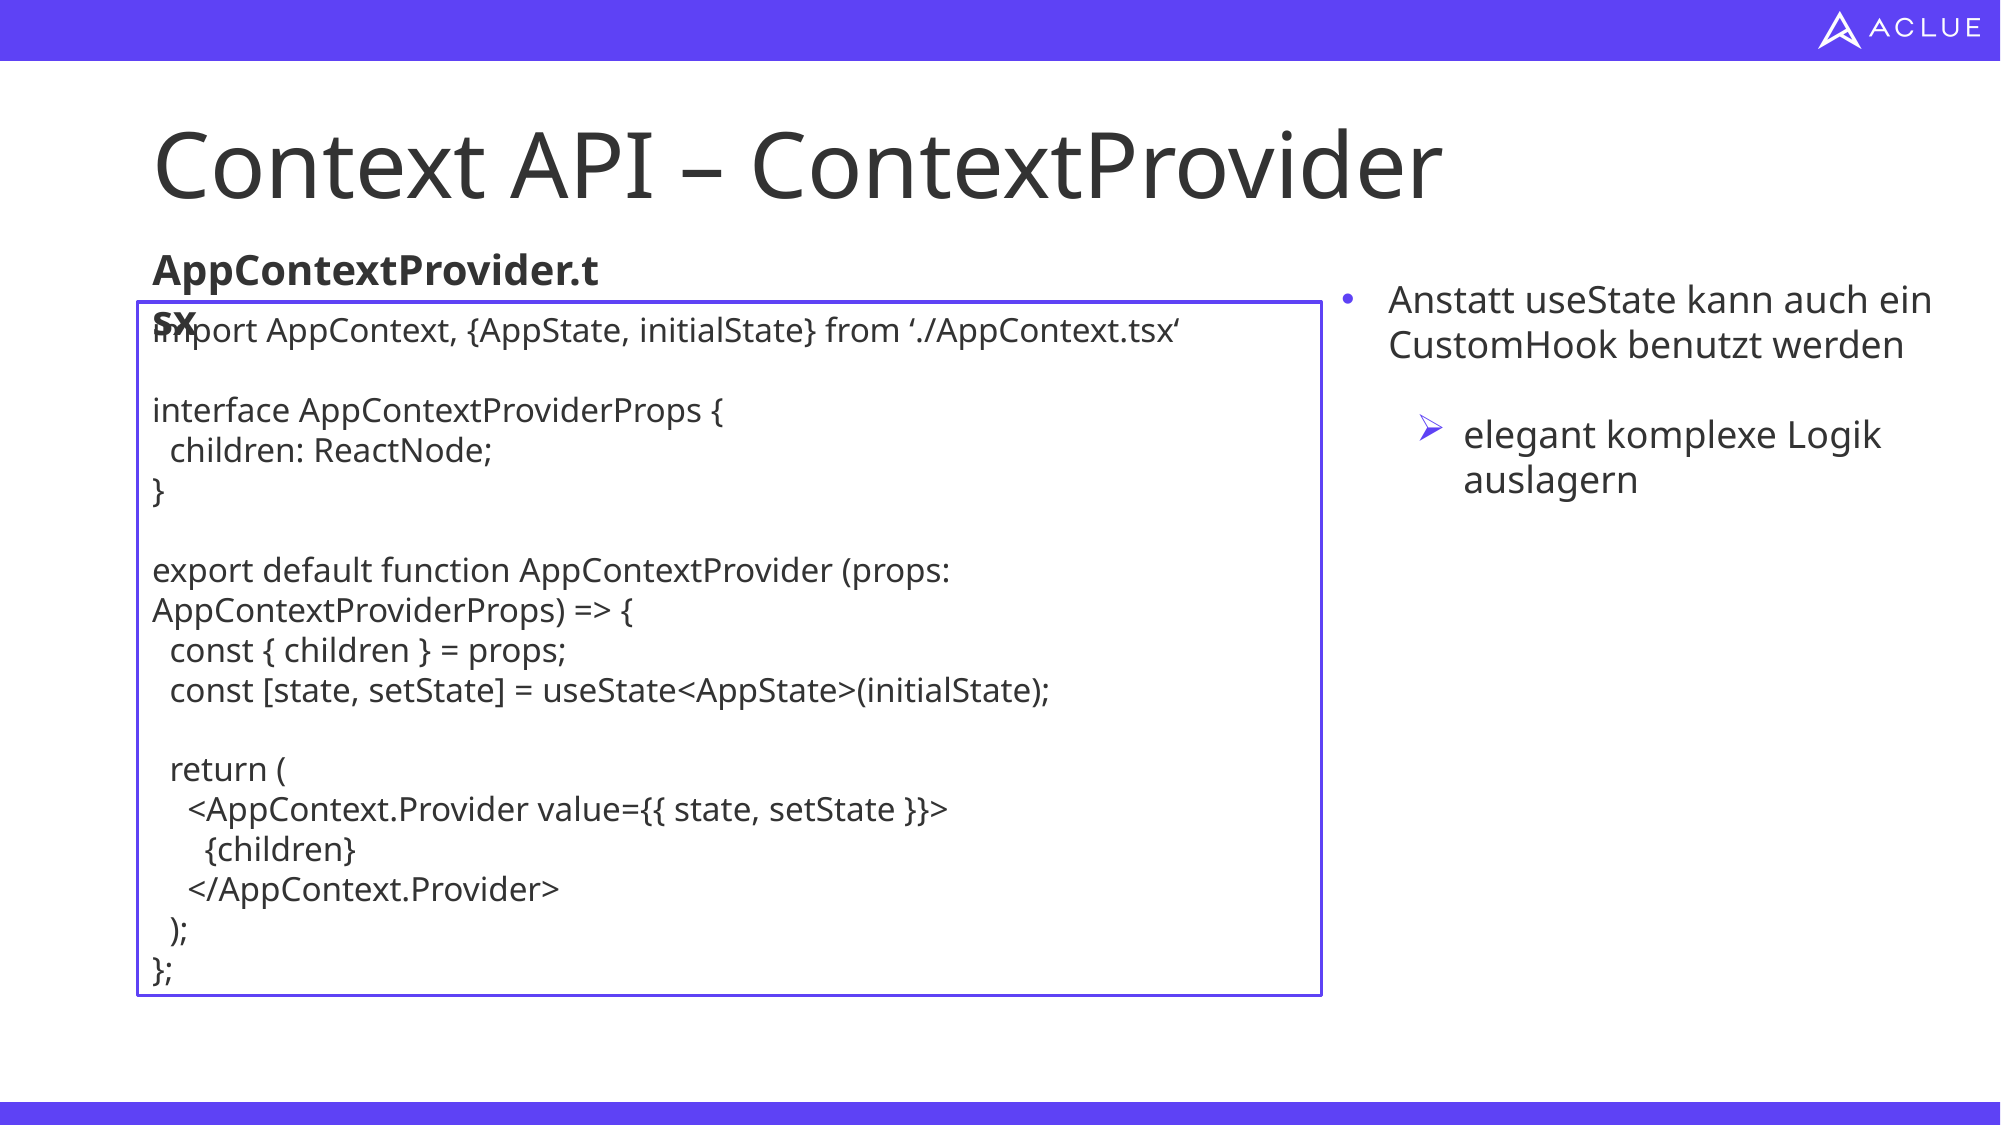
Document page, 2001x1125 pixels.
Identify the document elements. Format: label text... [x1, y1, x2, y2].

text_box AppContextProvider.tsx [137, 236, 624, 352]
picture [1818, 11, 1980, 49]
title Context API – ContextProvider [137, 59, 1863, 278]
text_box import AppContext, {AppState, initialState} from ‘./AppContext.tsx‘ interface AppContextProviderProps { children: ReactNode; } export default function AppContextProvider (props: AppContextProviderProps) => { const { children } = props; const [state, setState] = useState<AppState>(initialState); return ( <AppContext.Provider value={{ state, setState }}> {children} </AppContext.Provider> ); }; [137, 302, 1322, 996]
text_box Anstatt useState kann auch ein CustomHook benutzt werden elegant komplexe Logik auslagern [1326, 268, 2000, 508]
